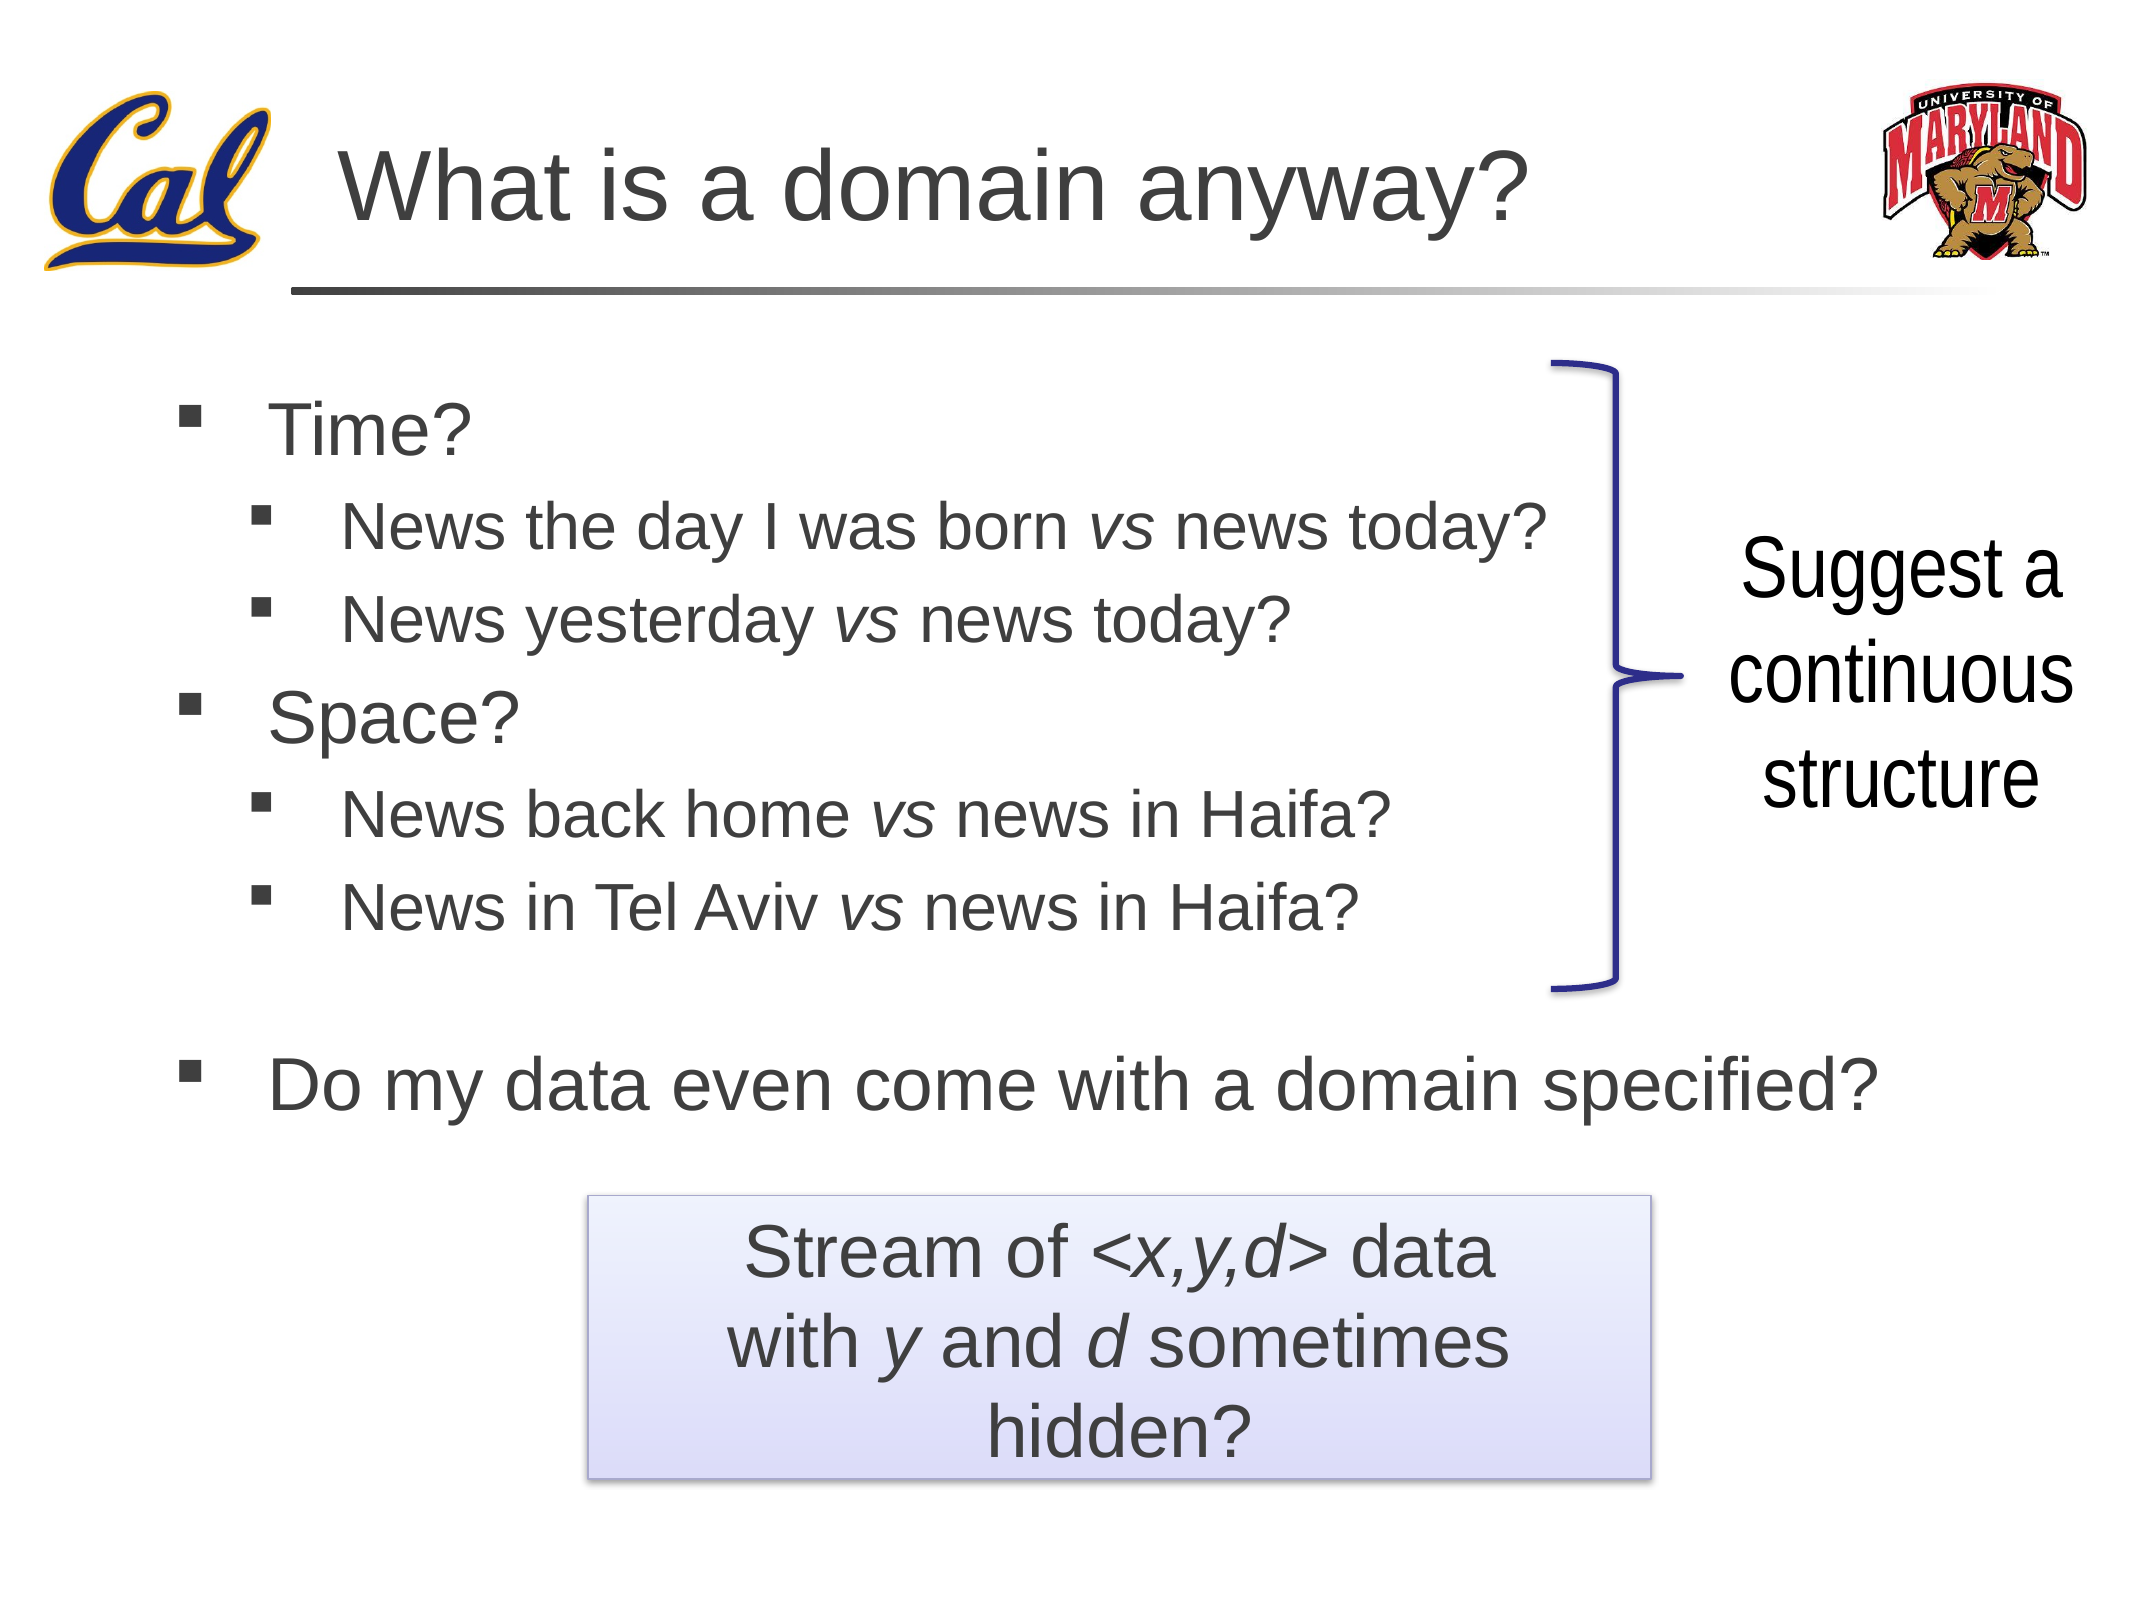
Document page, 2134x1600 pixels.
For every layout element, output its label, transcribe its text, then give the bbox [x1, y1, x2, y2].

picture [1992, 79, 2089, 260]
text_box Stream of <x,y,d> data with y and d sometimes hidden? [587, 1195, 1652, 1480]
text_box [1550, 359, 1684, 993]
text_box Suggest a continuous structure [1710, 502, 2095, 832]
list Time? News the day I was born vs news today? News yesterday vs news today? Space? News back home vs news in Haifa? News in Tel Aviv vs news in Haifa? Do my data even come with a domain specified? [106, 373, 2027, 1430]
picture [44, 91, 271, 271]
title What is a domain anyway? [316, 73, 1992, 288]
